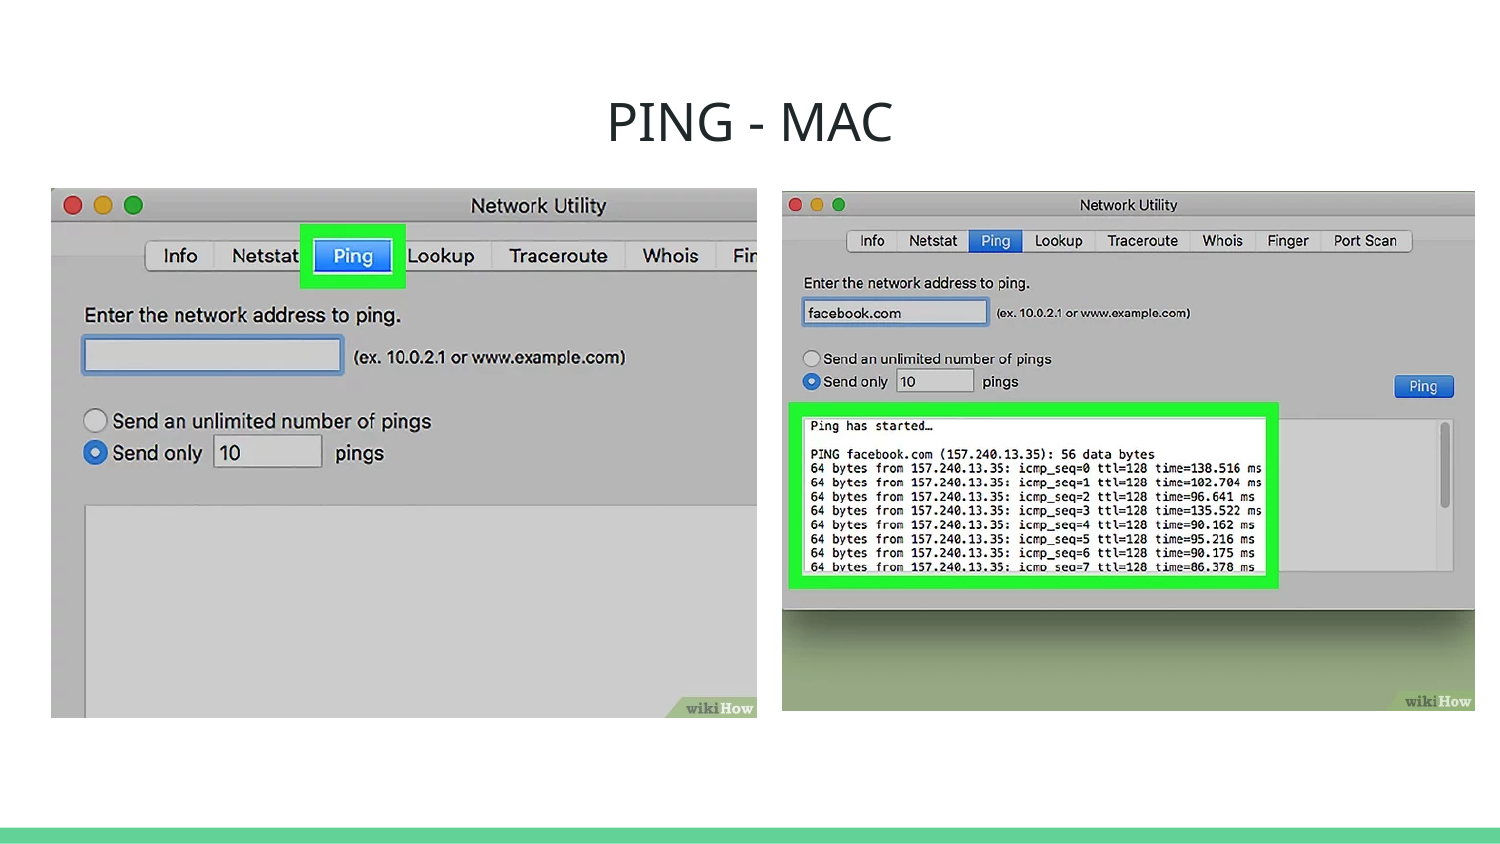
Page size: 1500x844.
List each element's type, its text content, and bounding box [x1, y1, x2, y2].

title PING - MAC [51, 72, 1449, 167]
picture [50, 188, 758, 718]
picture [781, 191, 1476, 711]
